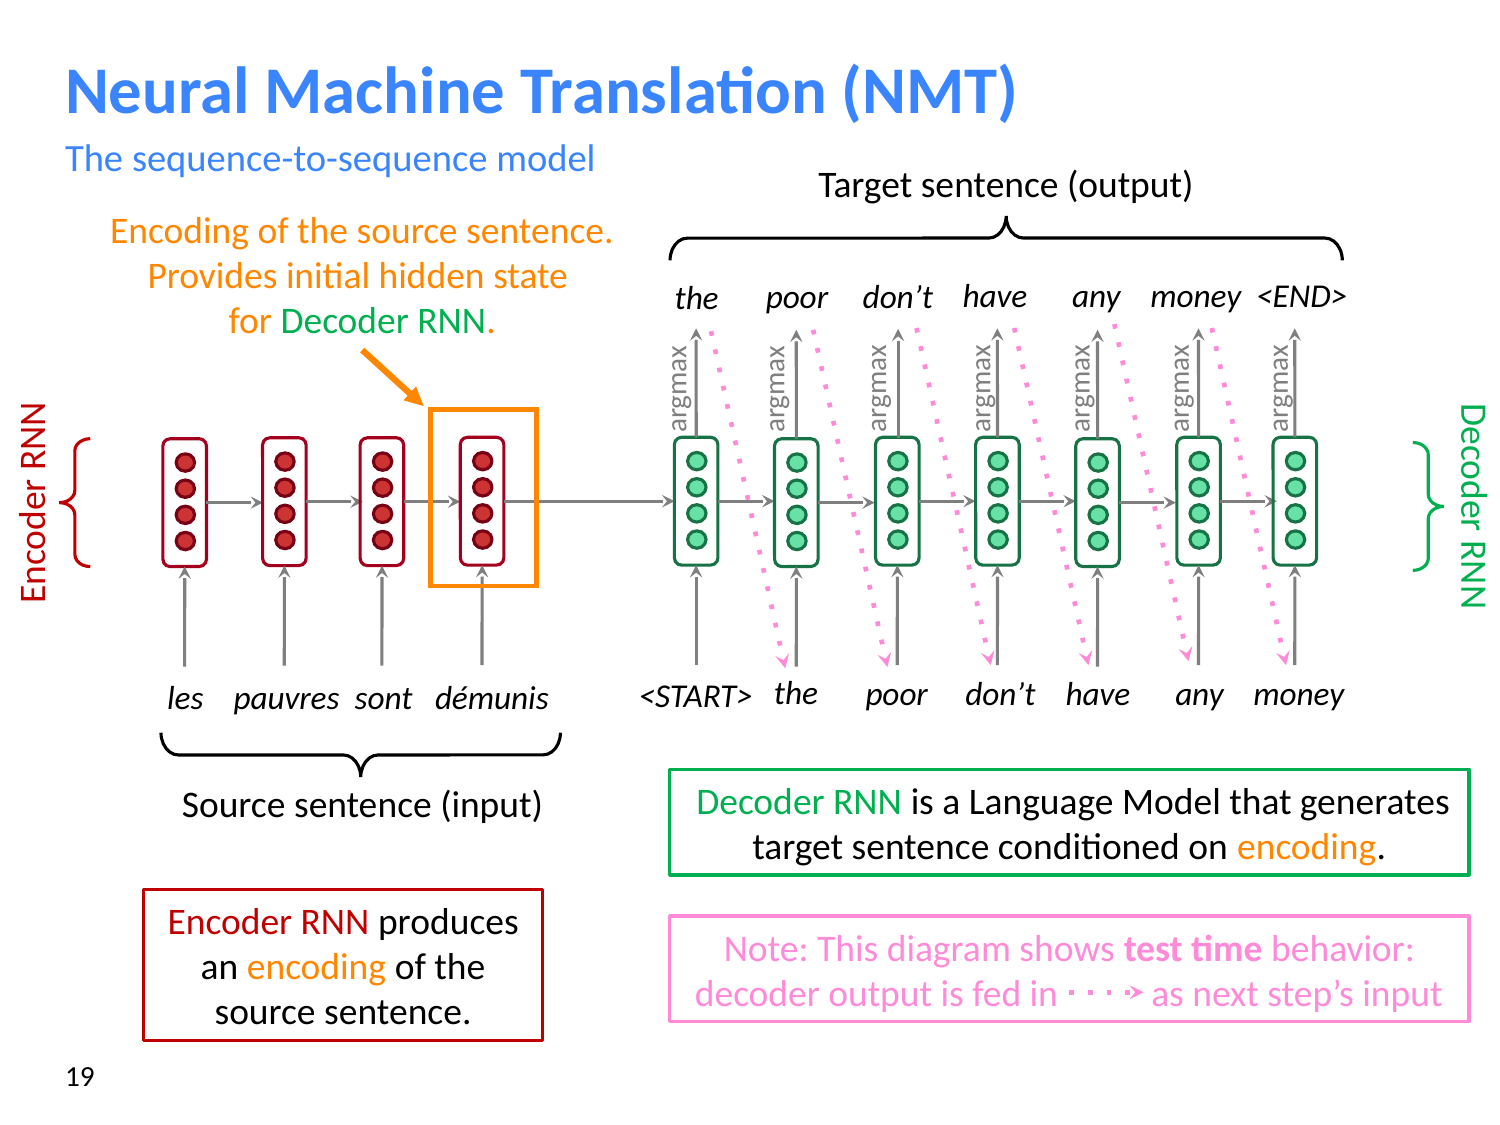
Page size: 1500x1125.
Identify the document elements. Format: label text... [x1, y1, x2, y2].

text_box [1412, 377, 1500, 636]
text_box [149, 668, 576, 833]
slide_number ‹#› [50, 1049, 375, 1125]
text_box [710, 330, 807, 720]
text_box The sequence-to-sequence model [50, 127, 702, 188]
text_box Encoder RNN produces an encoding of the source sentence. [143, 889, 543, 1041]
text_box Decoder RNN is a Language Model that generates target sentence conditioned on encoding. [669, 769, 1469, 876]
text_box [669, 151, 1343, 261]
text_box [0, 369, 498, 667]
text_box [86, 198, 638, 587]
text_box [669, 915, 1470, 1023]
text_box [845, 267, 914, 453]
title Neural Machine Translation (NMT) [50, 31, 1450, 135]
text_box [503, 437, 705, 666]
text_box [812, 329, 911, 721]
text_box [649, 268, 735, 454]
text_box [916, 266, 1392, 721]
text_box <START> [621, 674, 706, 723]
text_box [747, 267, 844, 454]
